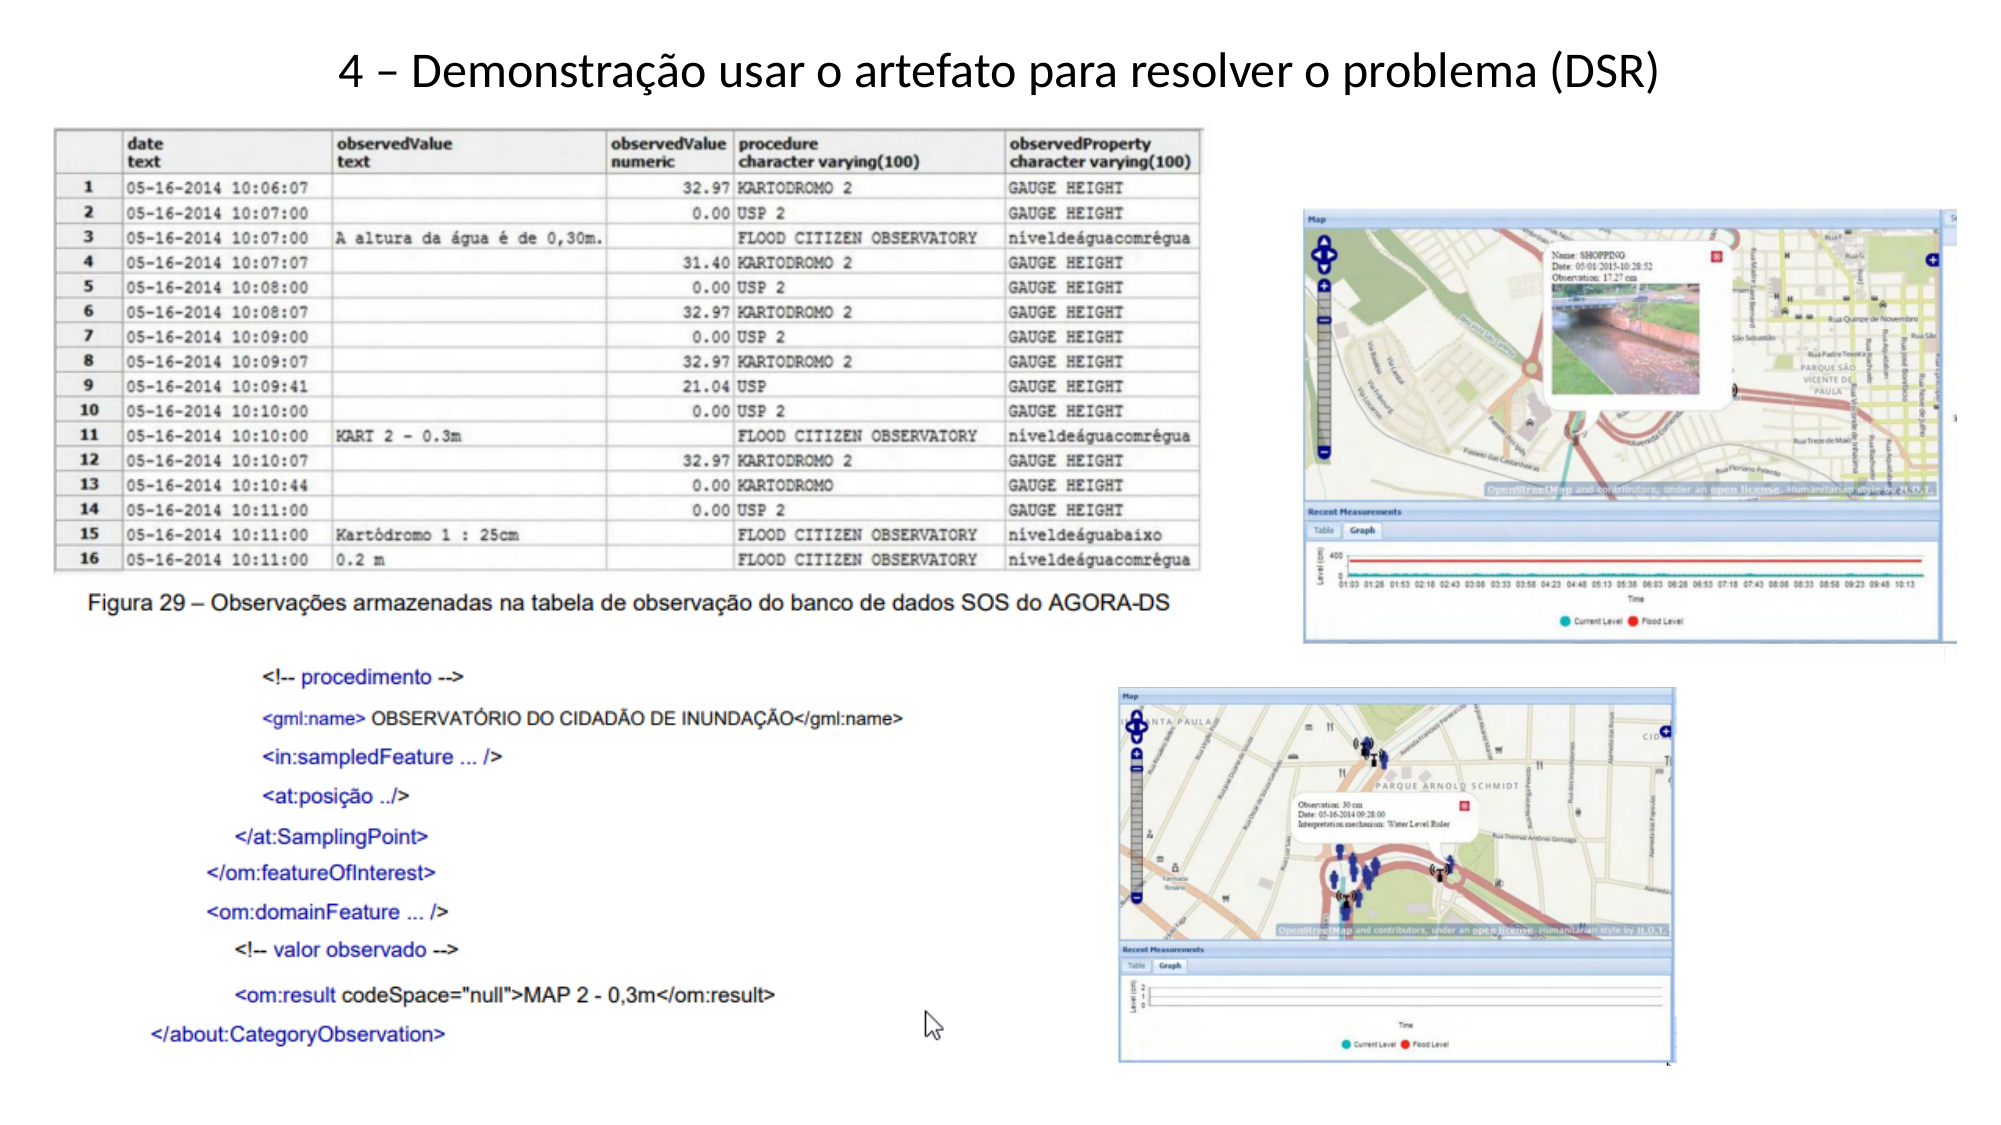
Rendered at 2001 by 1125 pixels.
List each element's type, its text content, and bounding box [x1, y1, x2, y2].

subtitle 4 – Demonstração usar o artefato para resolver o problema (DSR) [249, 36, 1750, 308]
picture [1293, 202, 1957, 662]
picture [43, 115, 1249, 628]
picture [1116, 687, 1677, 1066]
picture [58, 661, 1061, 1056]
